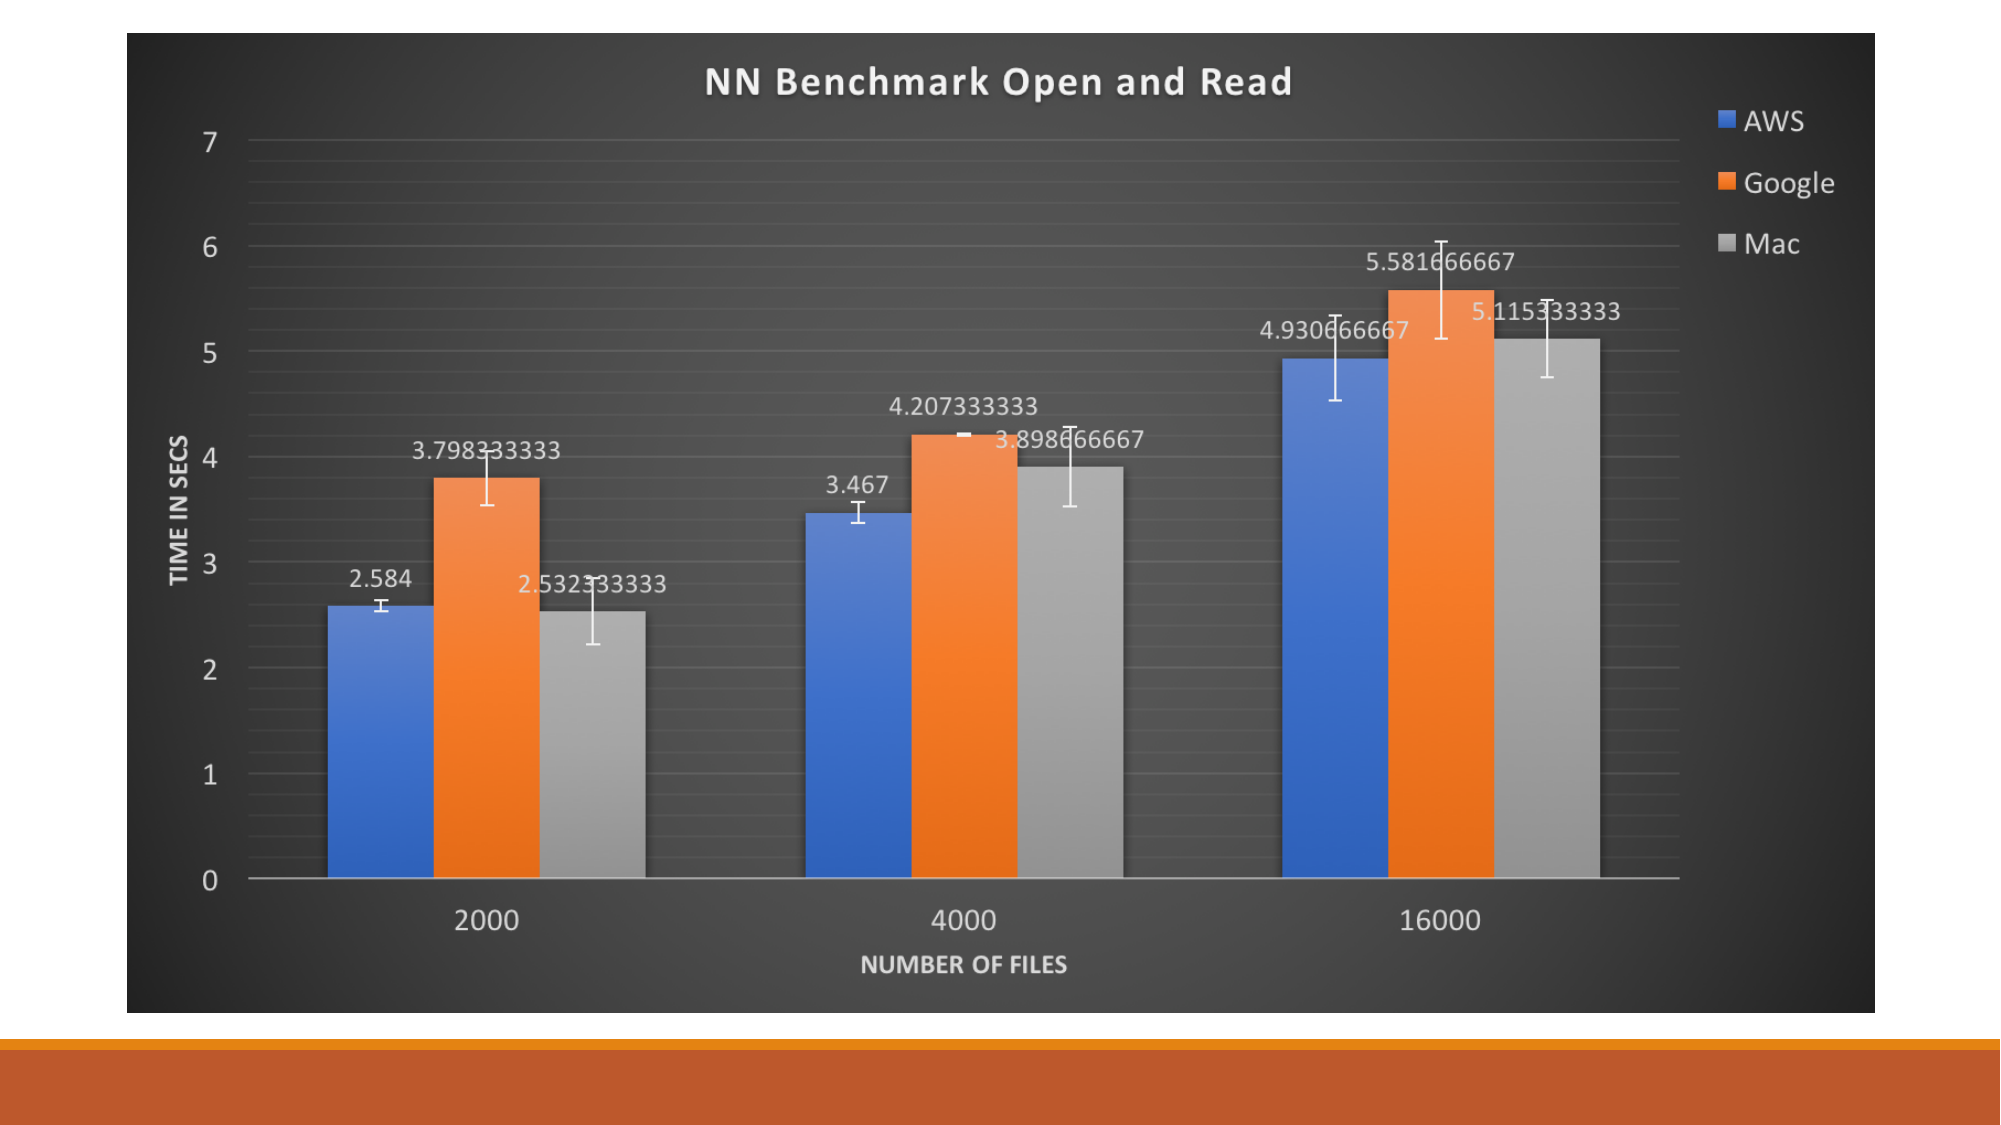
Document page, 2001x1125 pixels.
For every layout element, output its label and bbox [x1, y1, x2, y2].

list [127, 33, 1875, 1014]
